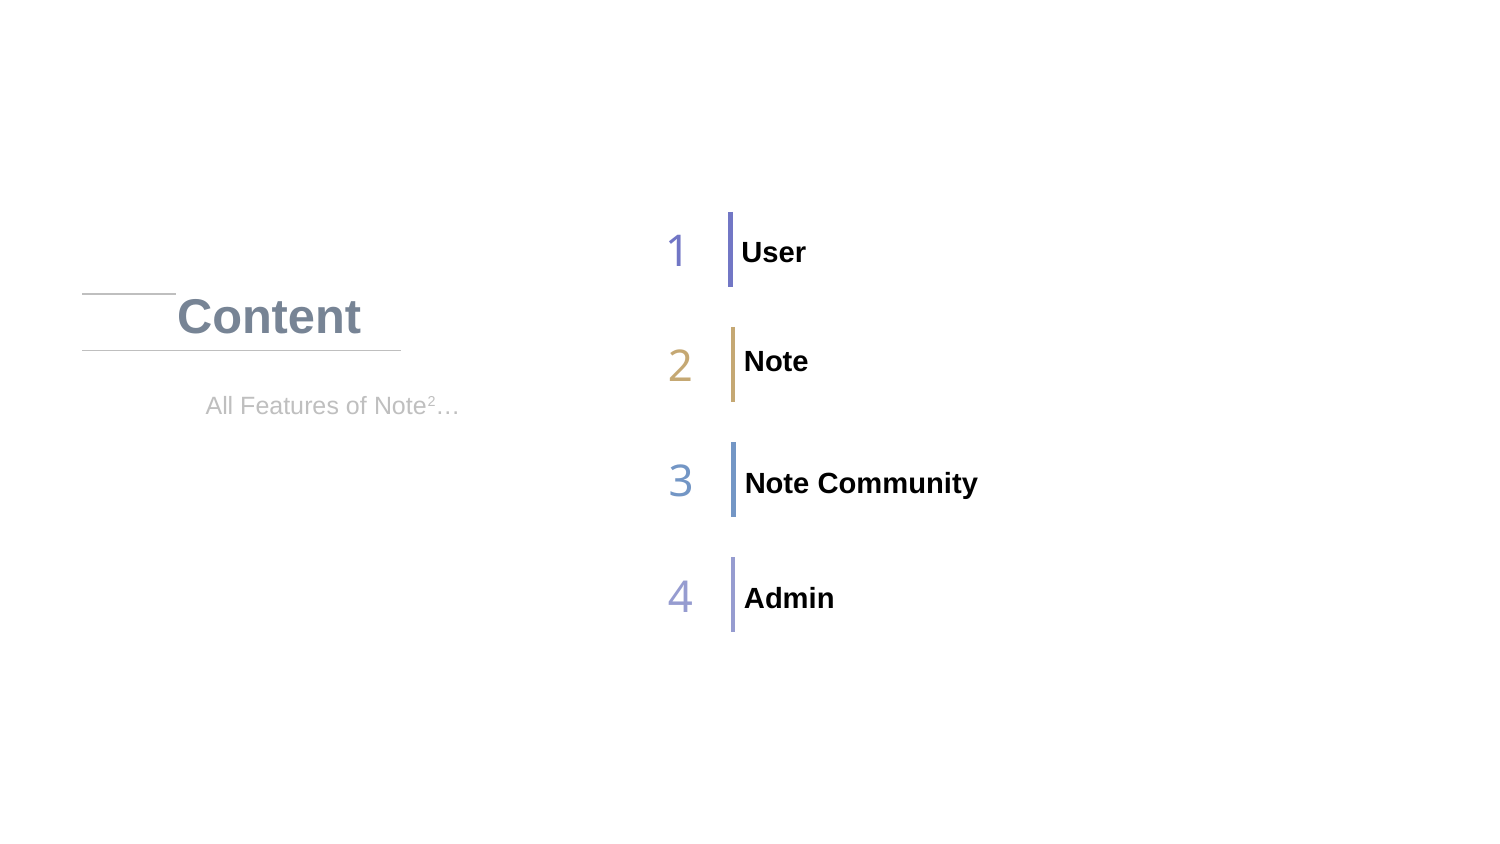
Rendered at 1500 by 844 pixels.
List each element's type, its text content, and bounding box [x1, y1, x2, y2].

text_box Note Community [739, 454, 1254, 505]
text_box Content [165, 273, 373, 349]
text_box Admin [737, 569, 1254, 620]
text_box 3 [644, 446, 719, 513]
text_box User [735, 224, 1251, 275]
text_box 1 [644, 216, 712, 283]
text_box 2 [644, 331, 717, 398]
text_box 4 [644, 561, 717, 628]
text_box Note [736, 333, 1254, 384]
list All Features of Note2… [194, 383, 543, 443]
